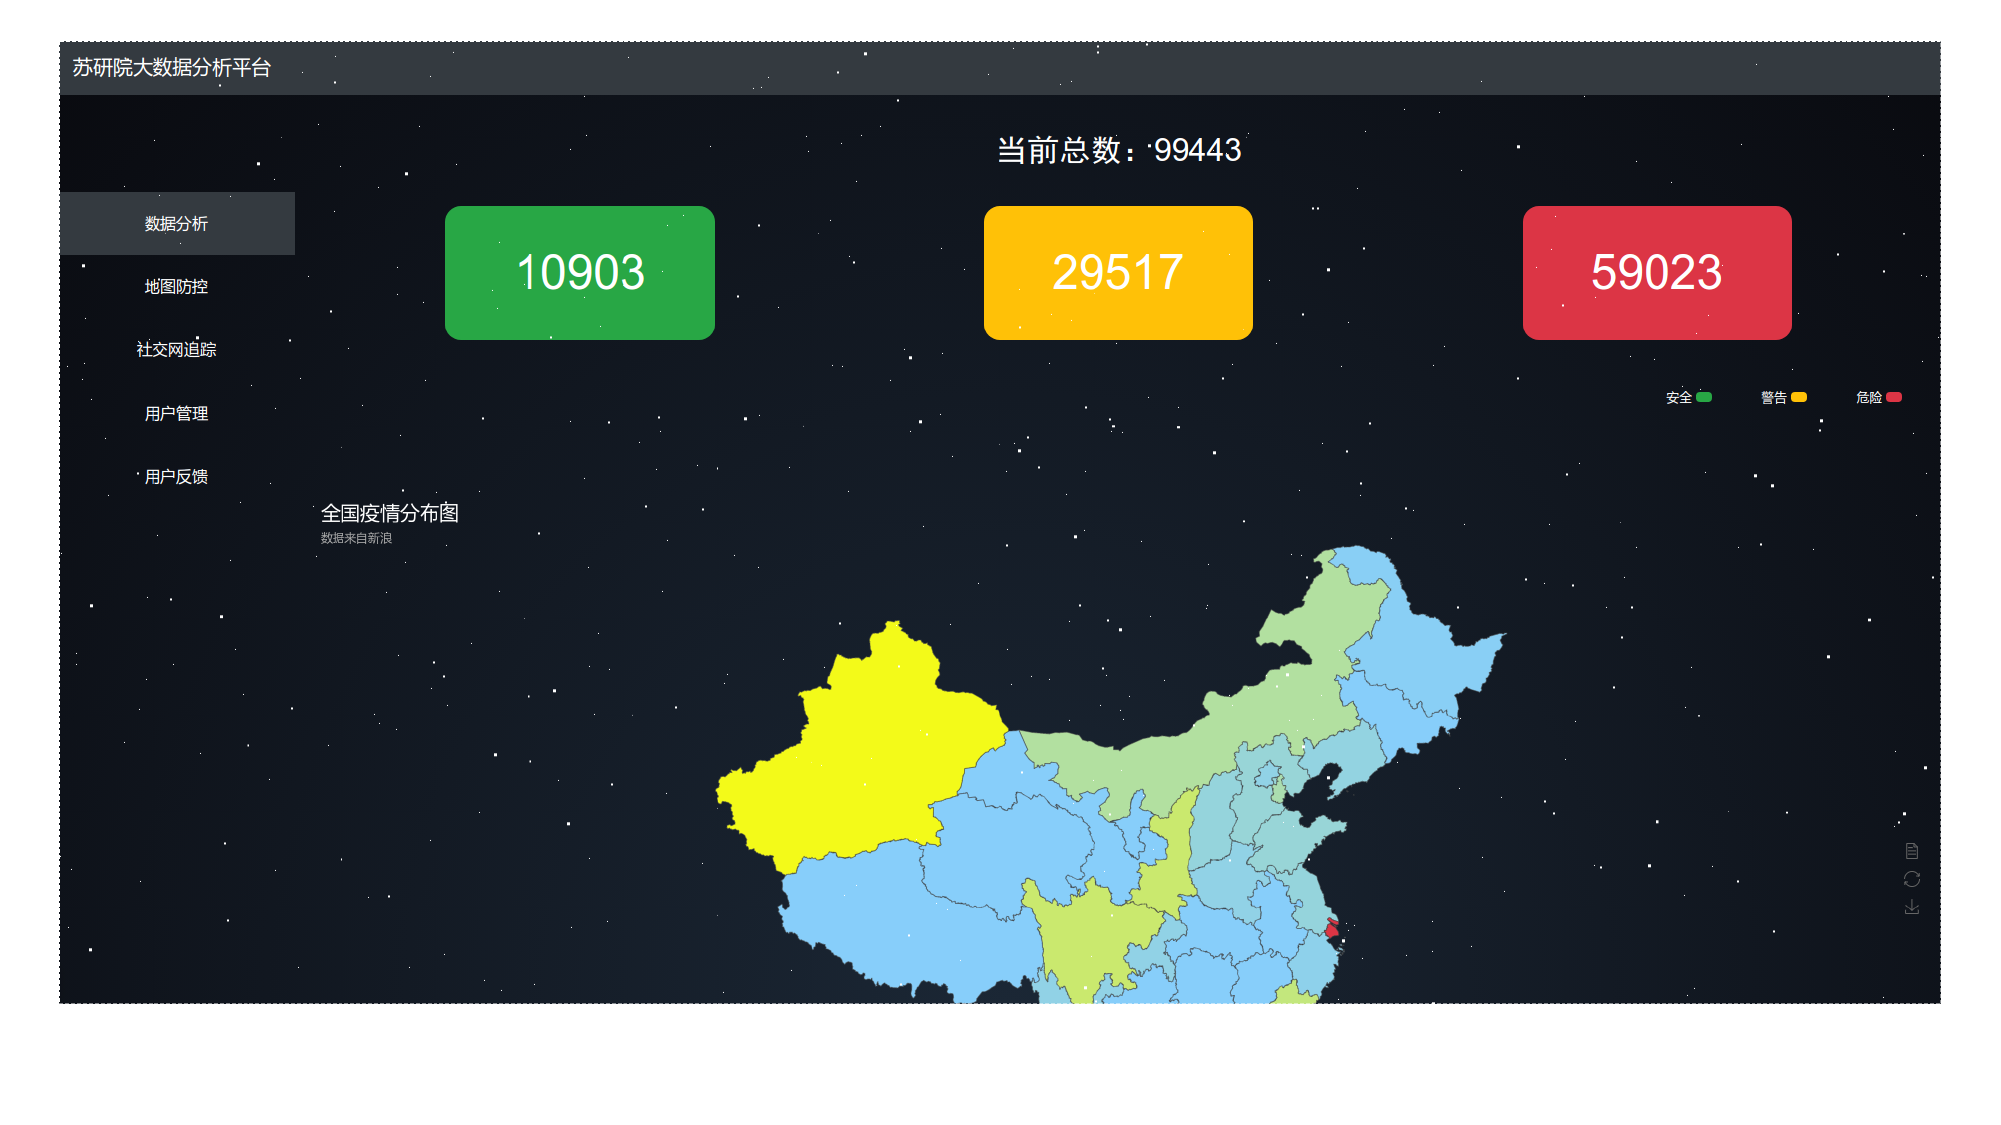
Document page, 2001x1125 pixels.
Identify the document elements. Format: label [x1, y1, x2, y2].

picture [58, 41, 1942, 1005]
